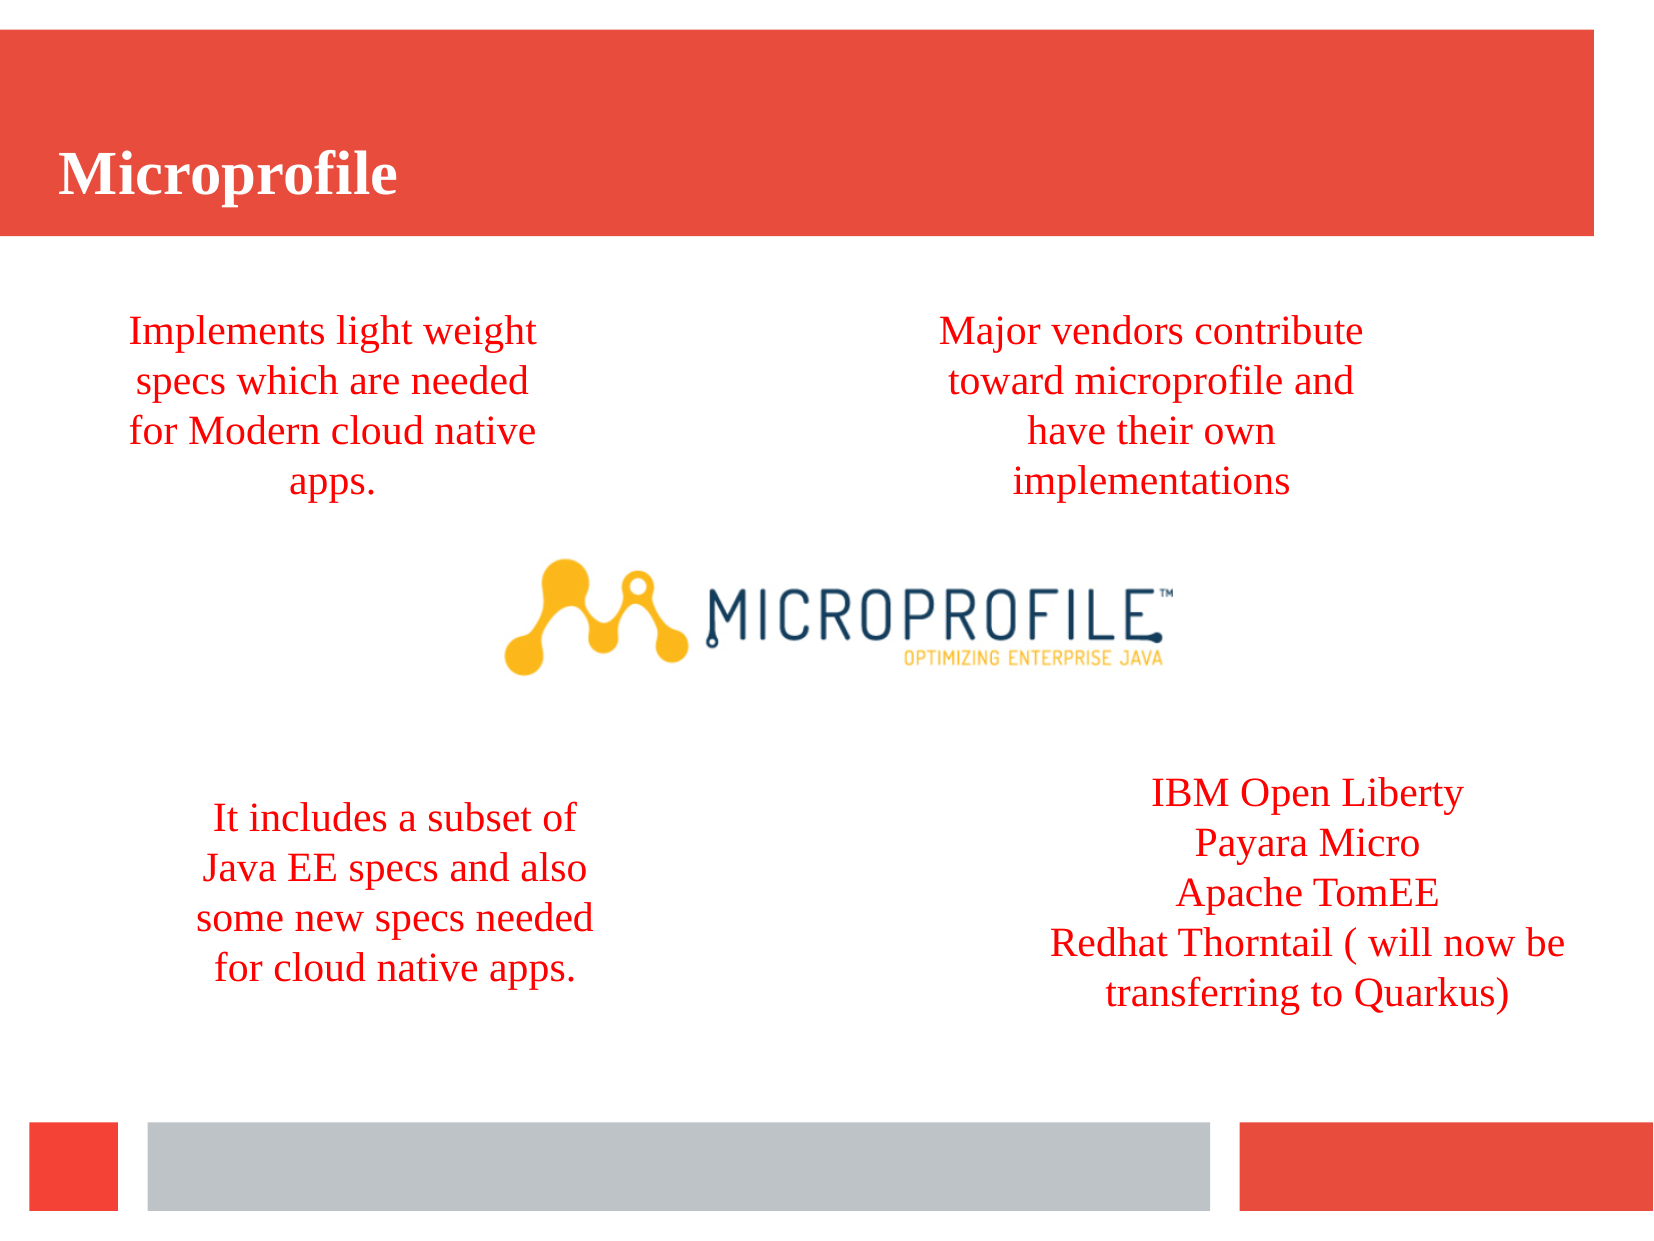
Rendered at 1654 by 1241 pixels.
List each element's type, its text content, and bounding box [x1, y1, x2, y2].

text_box IBM Open Liberty Payara Micro Apache TomEE Redhat Thorntail ( will now be transferring to Quarkus) [1013, 757, 1602, 1046]
picture [488, 507, 1223, 767]
text_box Major vendors contribute toward microprofile and have their own implementations [914, 295, 1389, 508]
text_box Microprofile [58, 59, 1594, 207]
text_box Implements light weight specs which are needed for Modern cloud native apps. [101, 295, 564, 496]
text_box It includes a subset of Java EE specs and also some new specs needed for cloud native apps. [163, 782, 627, 996]
